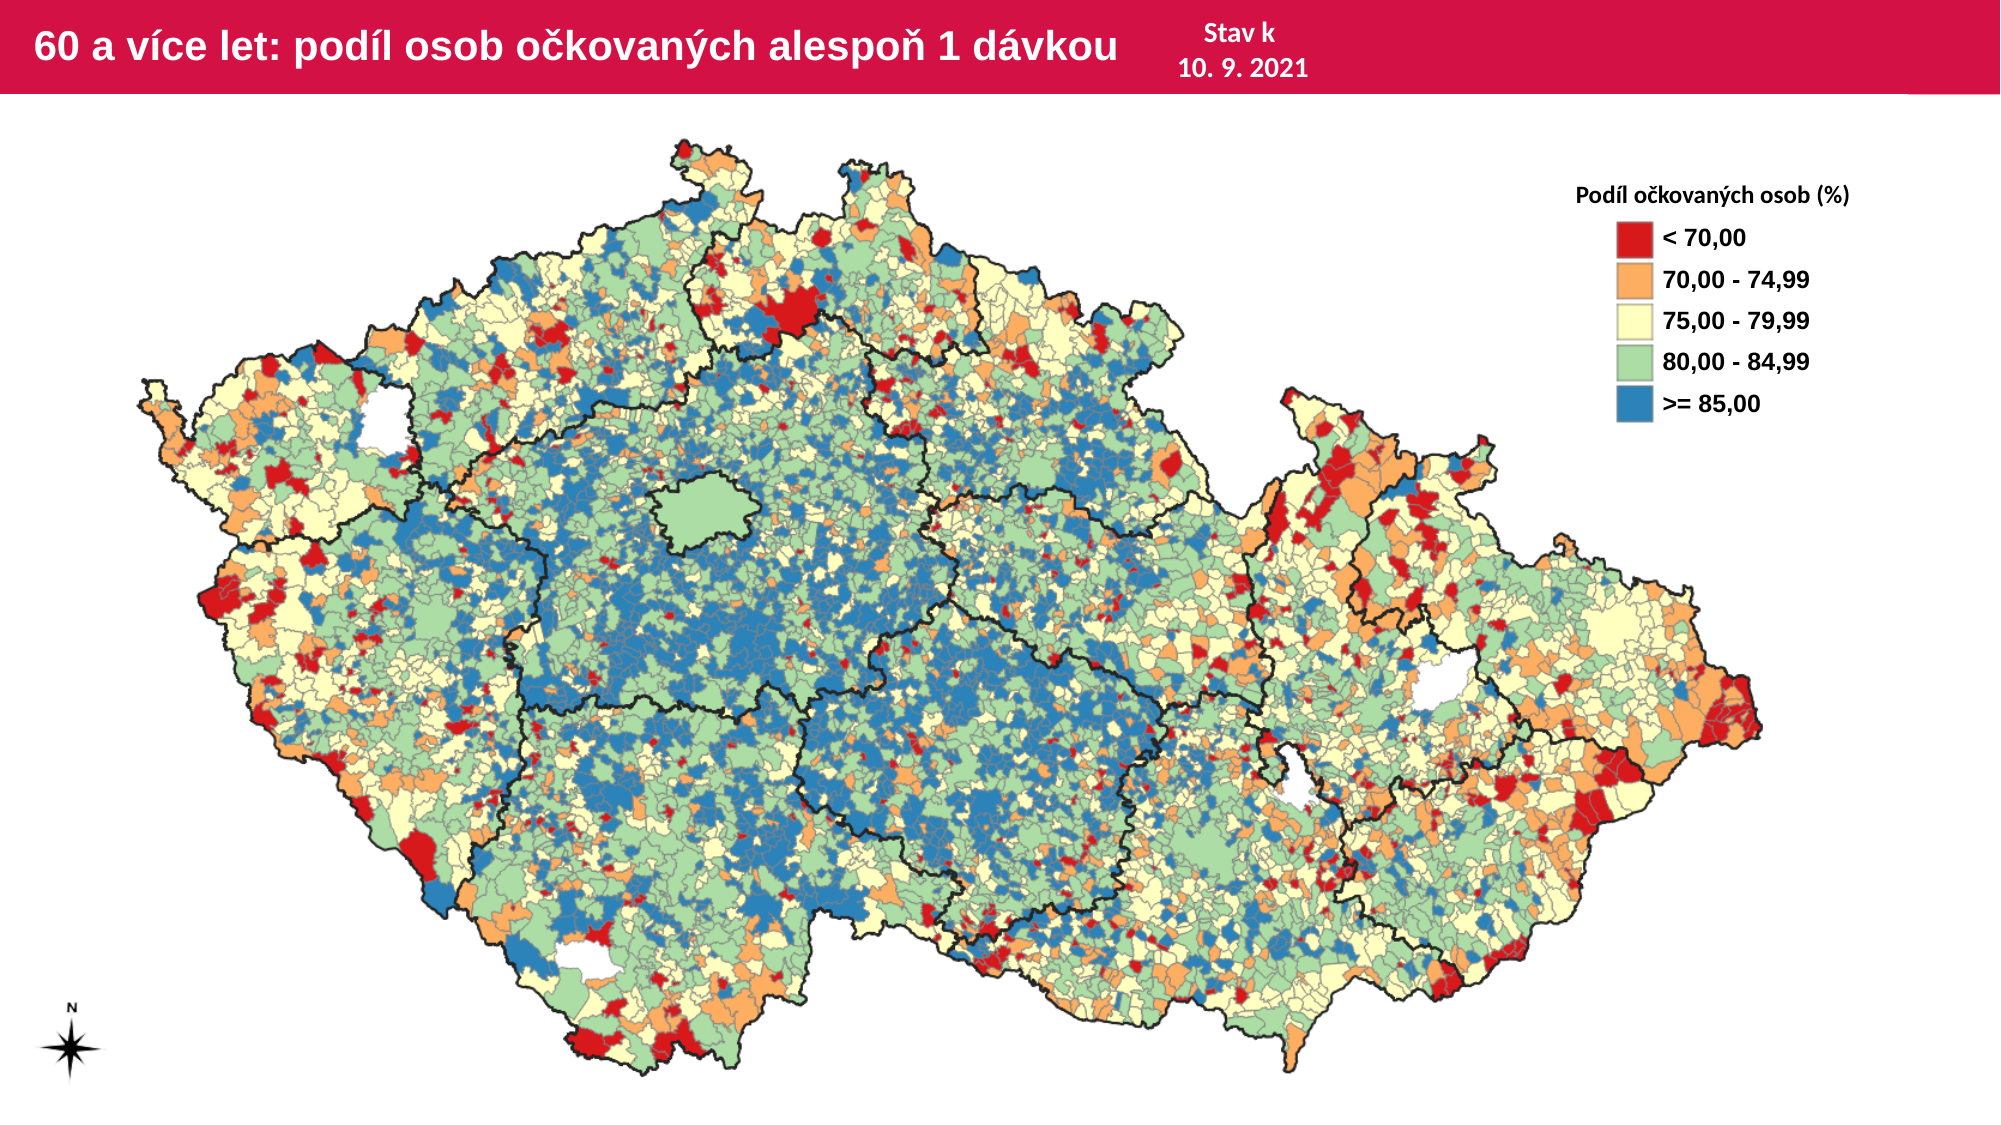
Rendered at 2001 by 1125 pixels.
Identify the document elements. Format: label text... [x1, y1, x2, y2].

title 60 a více let: podíl osob očkovaných alespoň 1 dávkou [18, 0, 1239, 94]
text_box Stav k 10. 9. 2021 [1117, 5, 1369, 91]
picture [0, 94, 1908, 1125]
